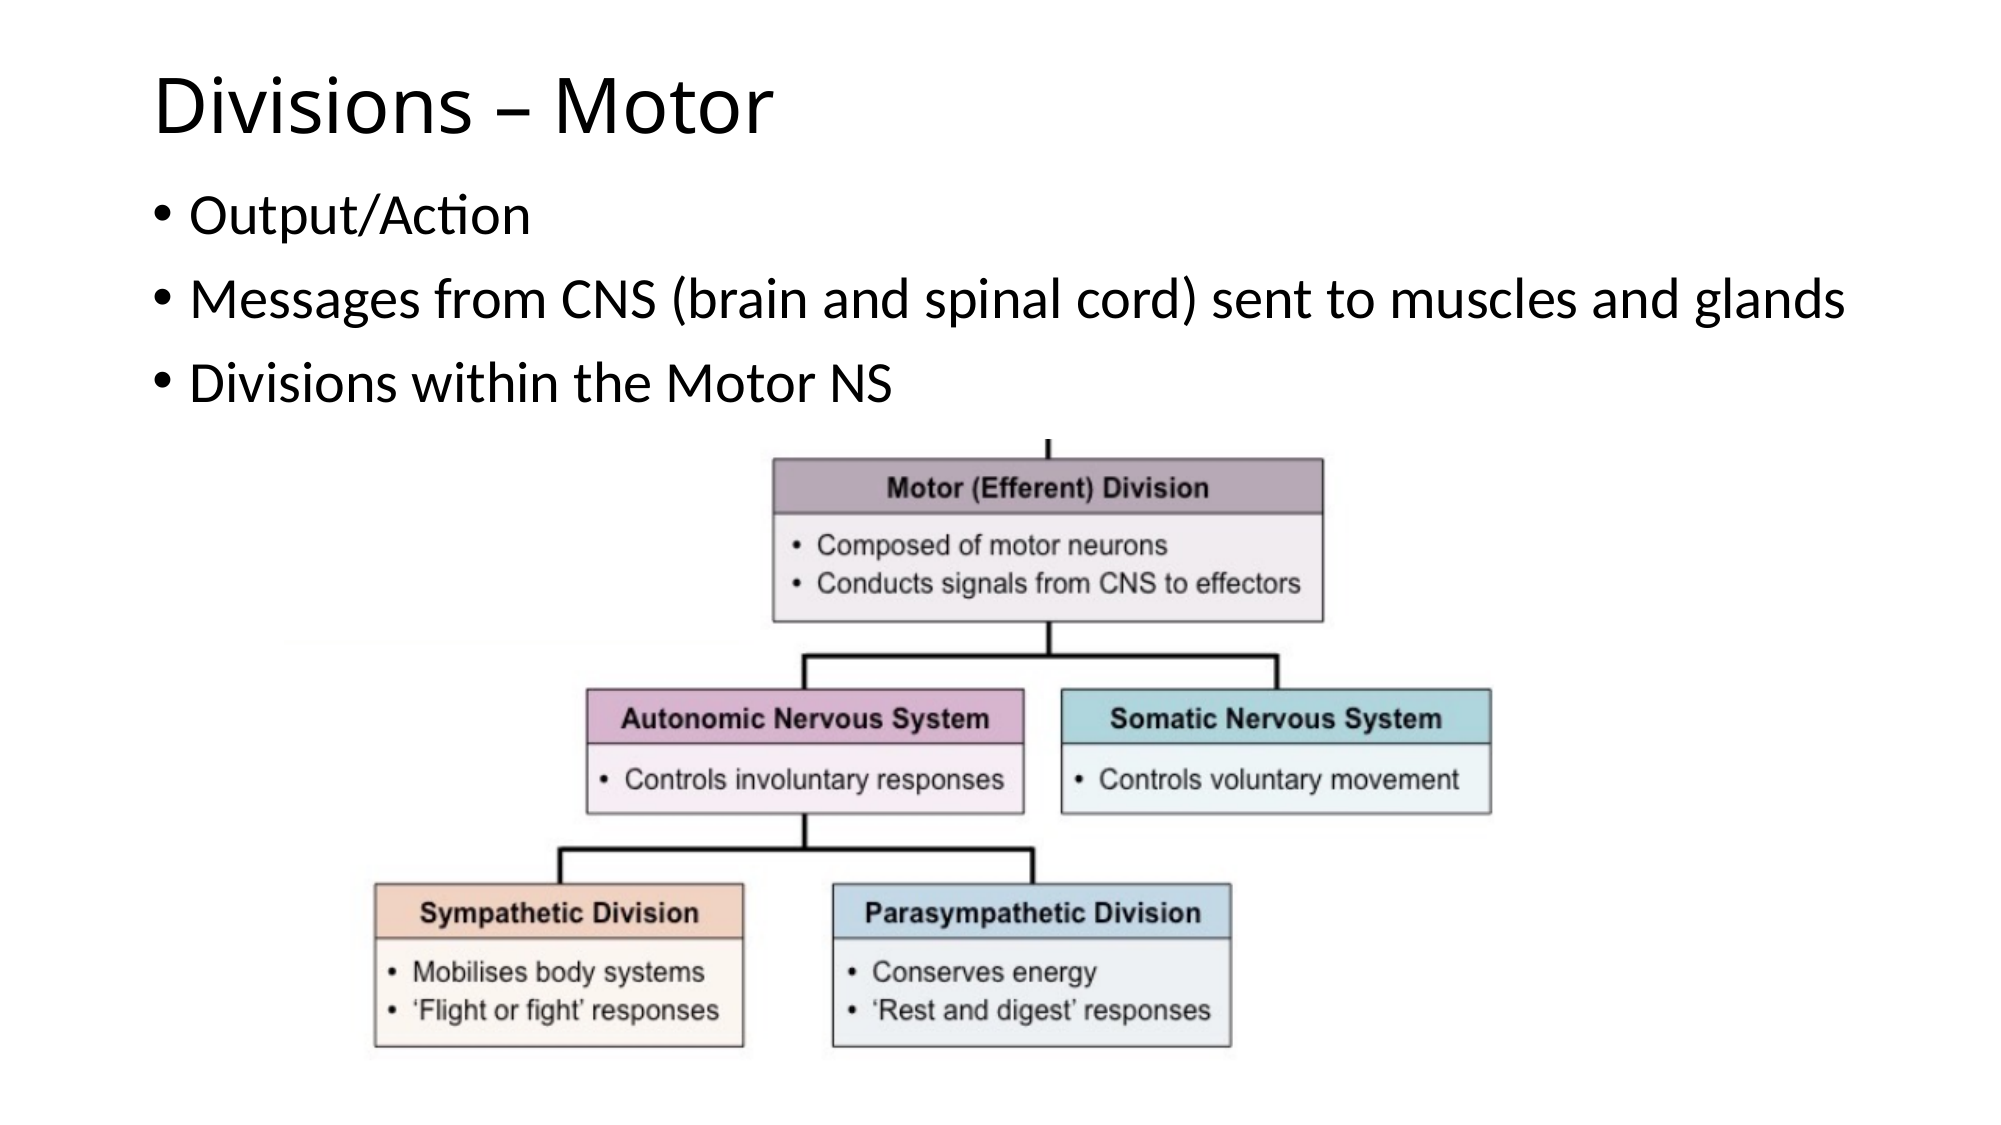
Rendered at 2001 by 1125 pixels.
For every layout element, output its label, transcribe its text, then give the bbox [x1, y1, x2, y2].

list Output/Action Messages from CNS (brain and spinal cord) sent to muscles and glands Divisions within the Motor NS [137, 176, 1927, 1014]
picture [284, 439, 1516, 1062]
title Divisions – Motor [137, 59, 1863, 159]
